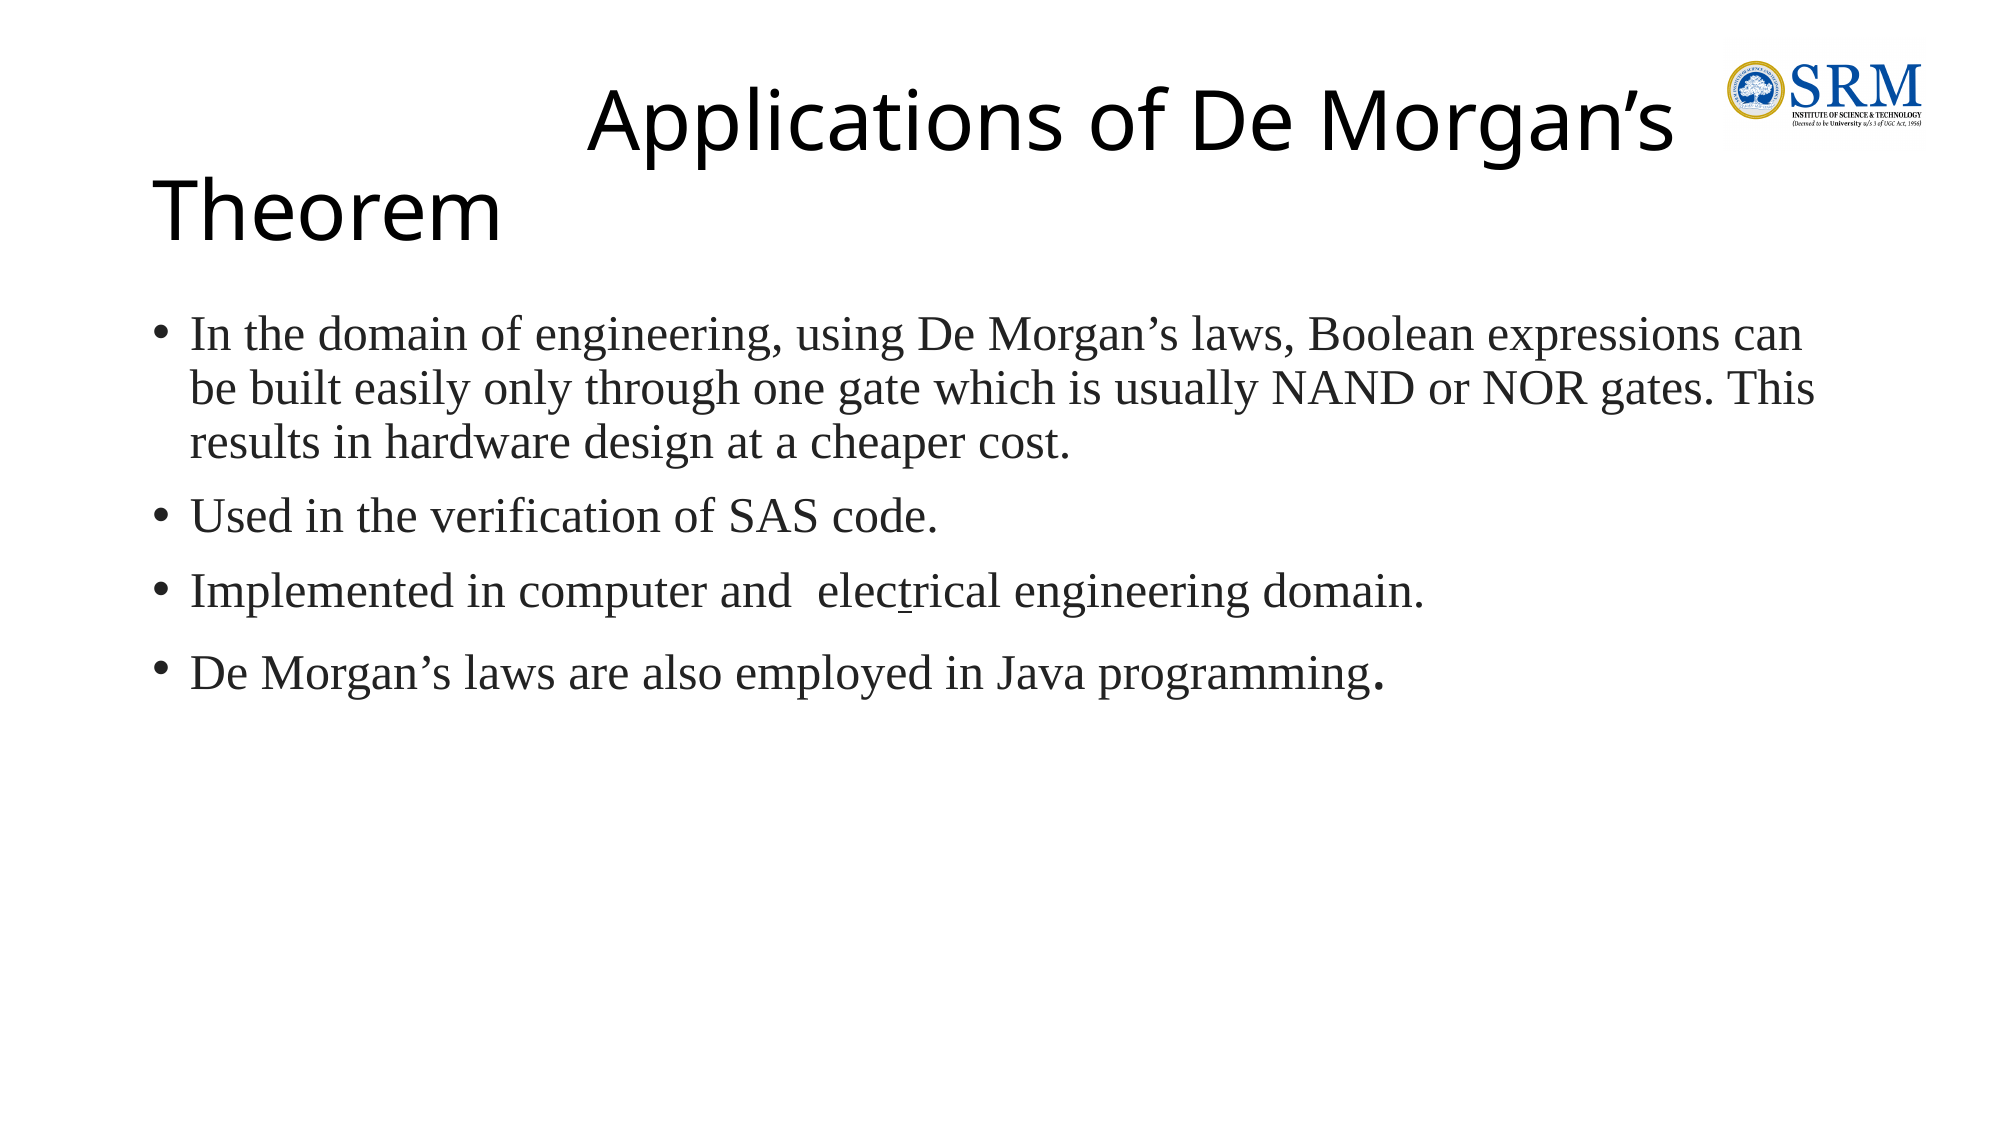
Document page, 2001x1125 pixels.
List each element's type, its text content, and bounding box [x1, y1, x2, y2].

picture [1723, 37, 1926, 151]
title Applications of De Morgan’s Theorem [137, 59, 1863, 278]
list In the domain of engineering, using De Morgan’s laws, Boolean expressions can be built easily only through one gate which is usually NAND or NOR gates. This results in hardware design at a cheaper cost. Used in the verification of SAS code. Implemented in computer and electrical engineering domain. De Morgan’s laws are also employed in Java programming. [137, 299, 1863, 1014]
